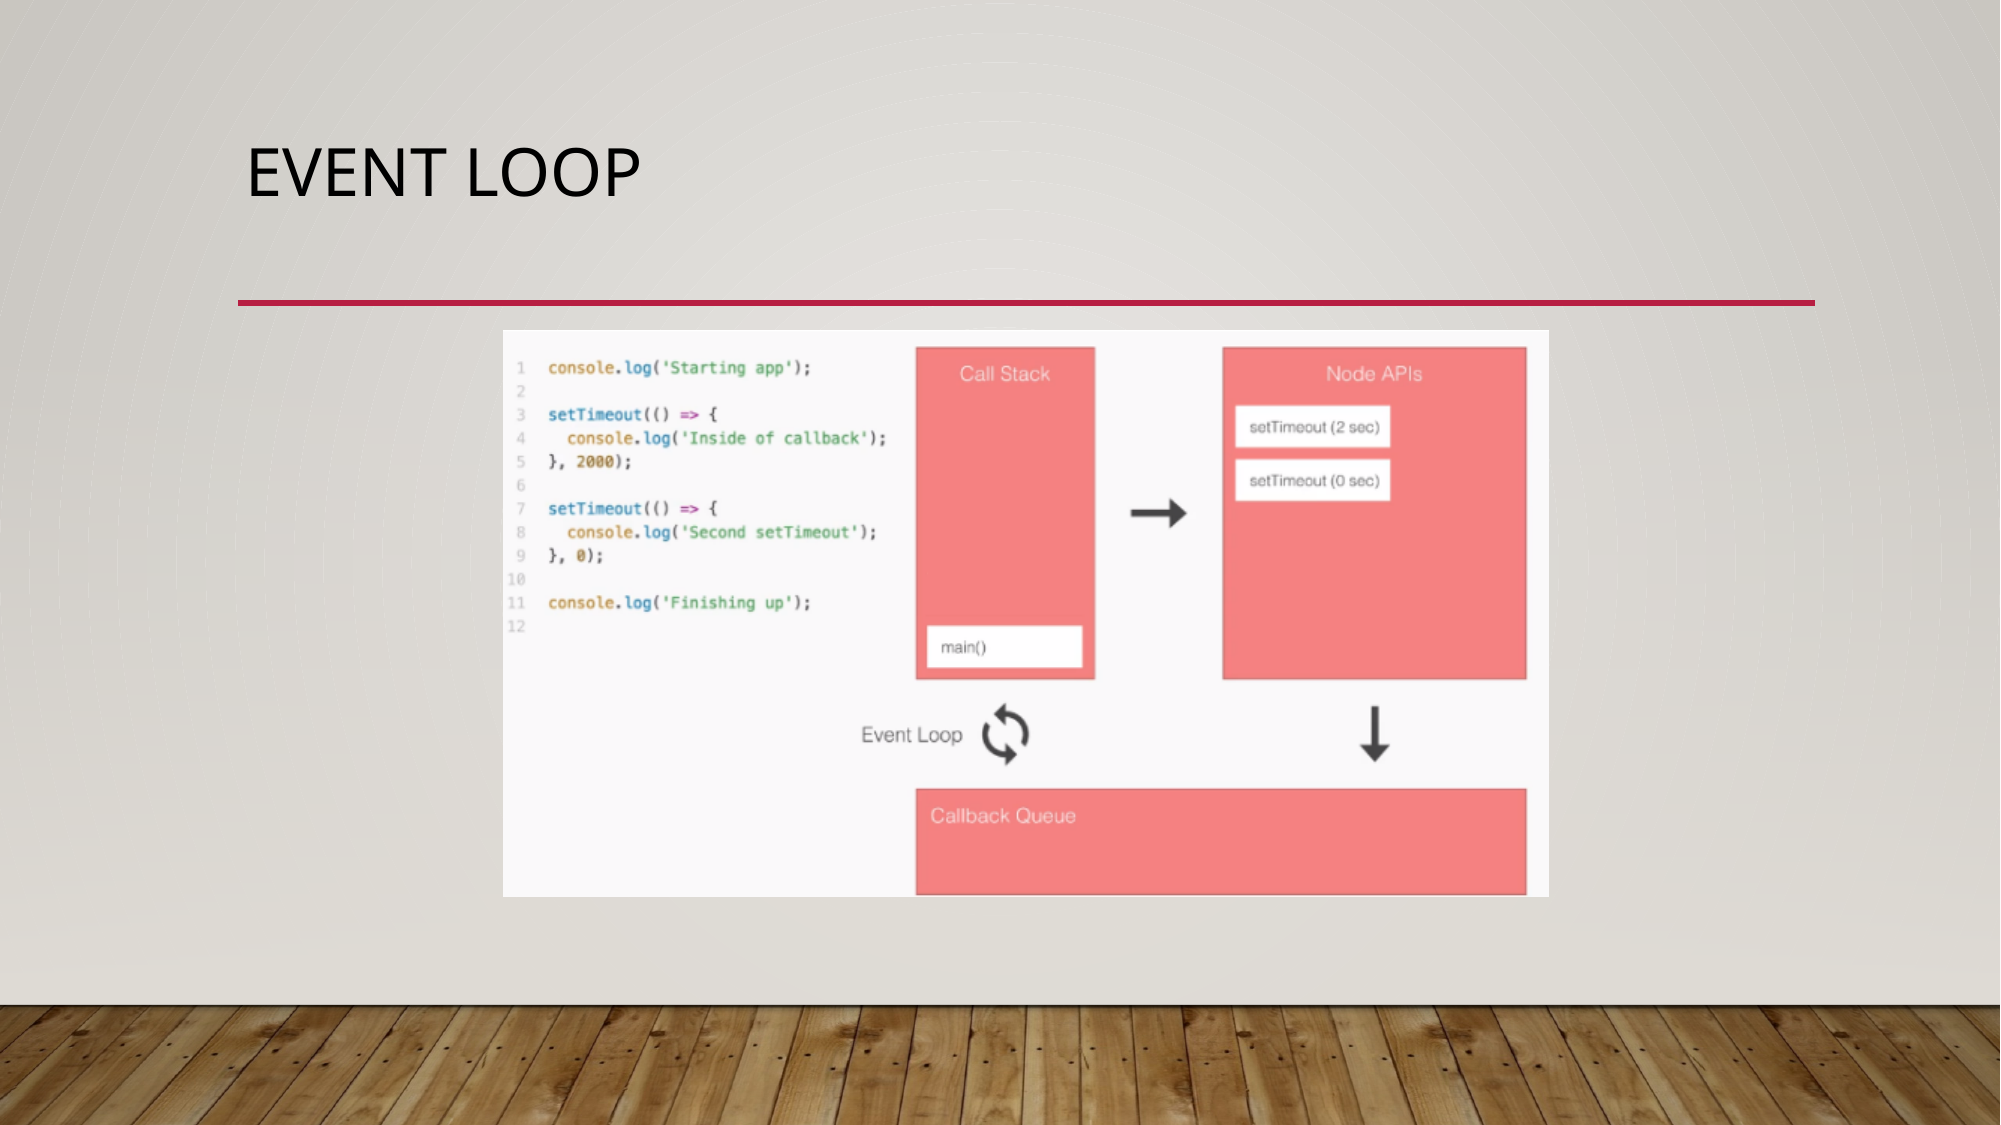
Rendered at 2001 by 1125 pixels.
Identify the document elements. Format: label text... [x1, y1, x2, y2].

title Event loop [237, 131, 1814, 305]
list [503, 330, 1549, 897]
picture [0, 1005, 2000, 1125]
